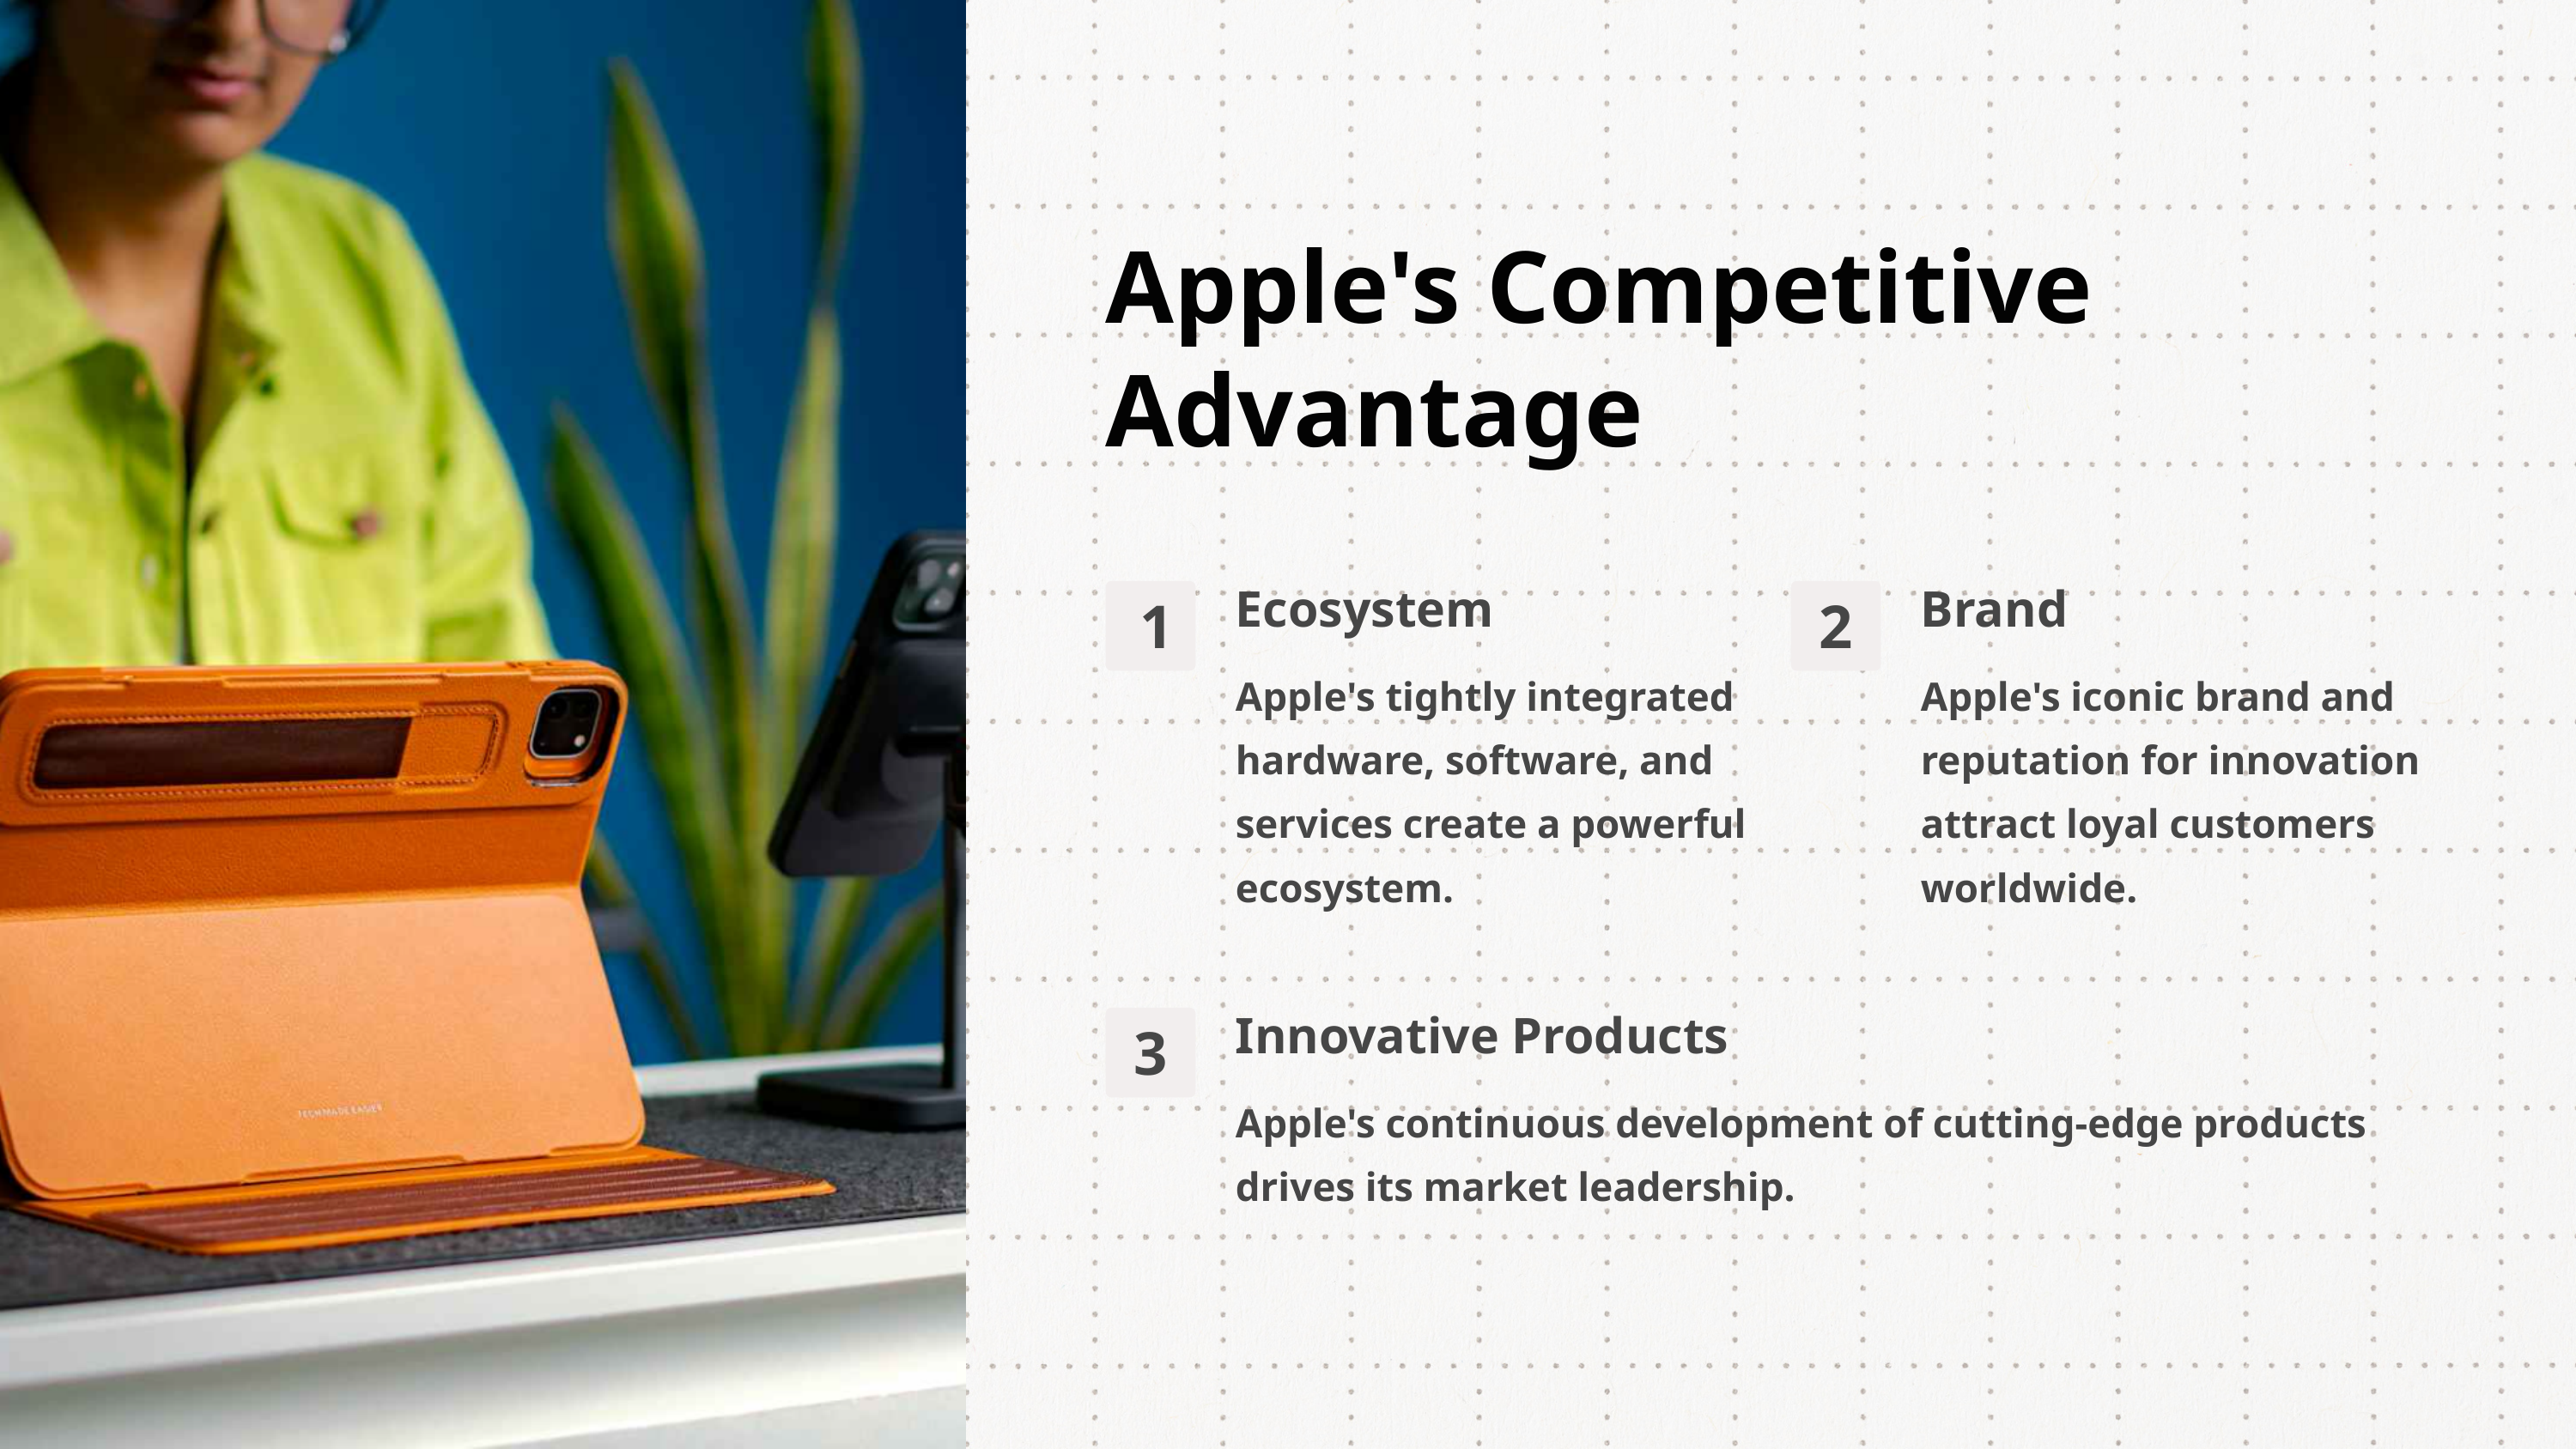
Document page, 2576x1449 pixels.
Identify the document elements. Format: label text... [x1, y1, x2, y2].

text_box Apple's tightly integrated hardware, software, and services create a powerful ecosystem. [1235, 655, 1752, 911]
text_box Innovative Products [1235, 1002, 1735, 1064]
text_box Apple's continuous development of cutting-edge products drives its market leadership. [1235, 1082, 2437, 1210]
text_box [1105, 580, 1196, 671]
text_box [0, 0, 966, 1449]
text_box Apple's iconic brand and reputation for innovation attract loyal customers worldwide. [1920, 655, 2437, 911]
text_box Brand [1920, 575, 2421, 638]
text_box Ecosystem [1235, 575, 1735, 638]
text_box Apple's Competitive Advantage [1105, 218, 2437, 467]
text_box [1790, 580, 1881, 671]
text_box [966, 0, 2576, 1449]
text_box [1105, 1007, 1196, 1098]
